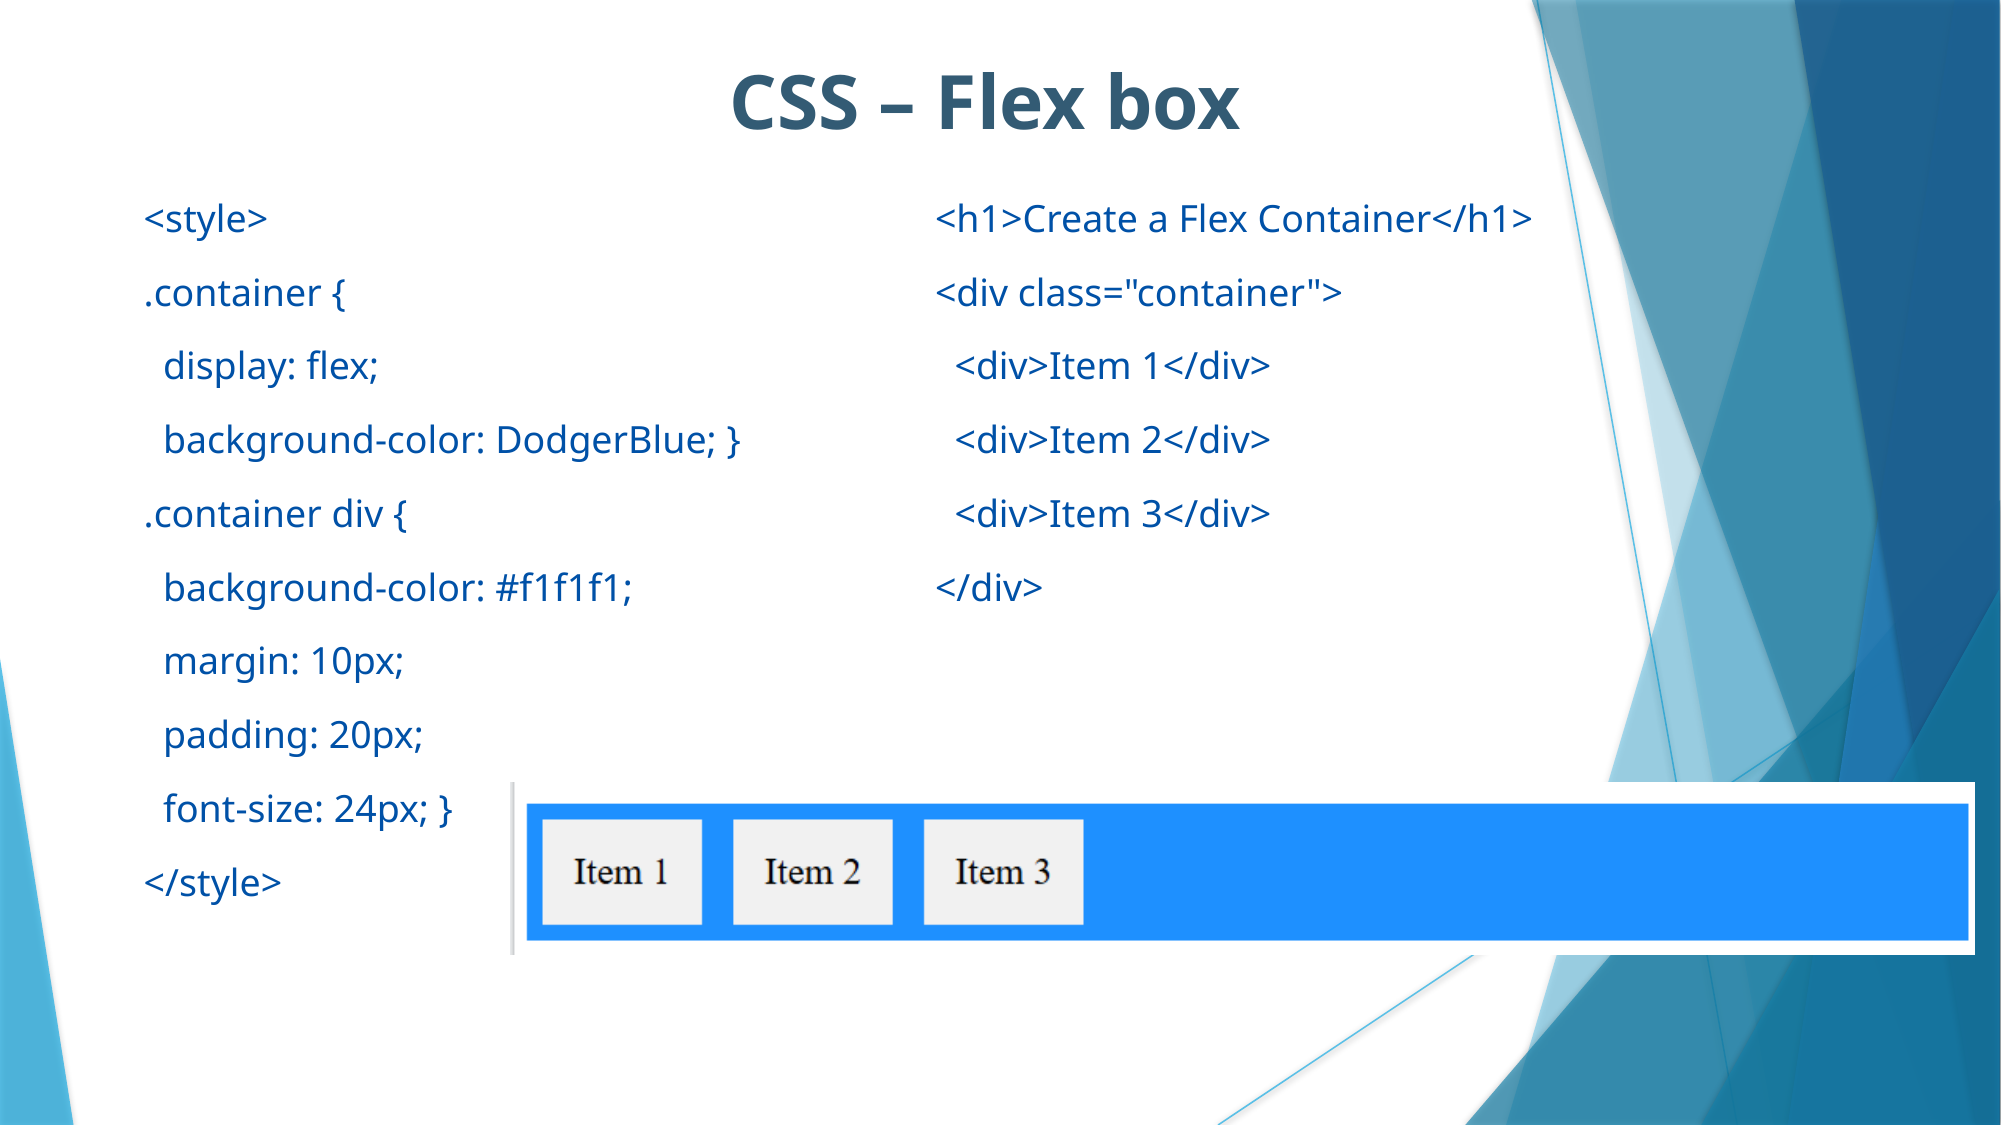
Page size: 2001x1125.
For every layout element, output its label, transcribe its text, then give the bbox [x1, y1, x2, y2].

text_box CSS – Flex box [194, 9, 1776, 145]
picture [509, 782, 1975, 955]
text_box <h1>Create a Flex Container</h1> <div class="container"> <div>Item 1</div> <div>Item 2</div> <div>Item 3</div> </div> [935, 166, 1550, 609]
text_box <style> .container { display: flex; background-color: DodgerBlue; } .container div { background-color: #f1f1f1; margin: 10px; padding: 20px; font-size: 24px; } </style> [143, 166, 758, 904]
